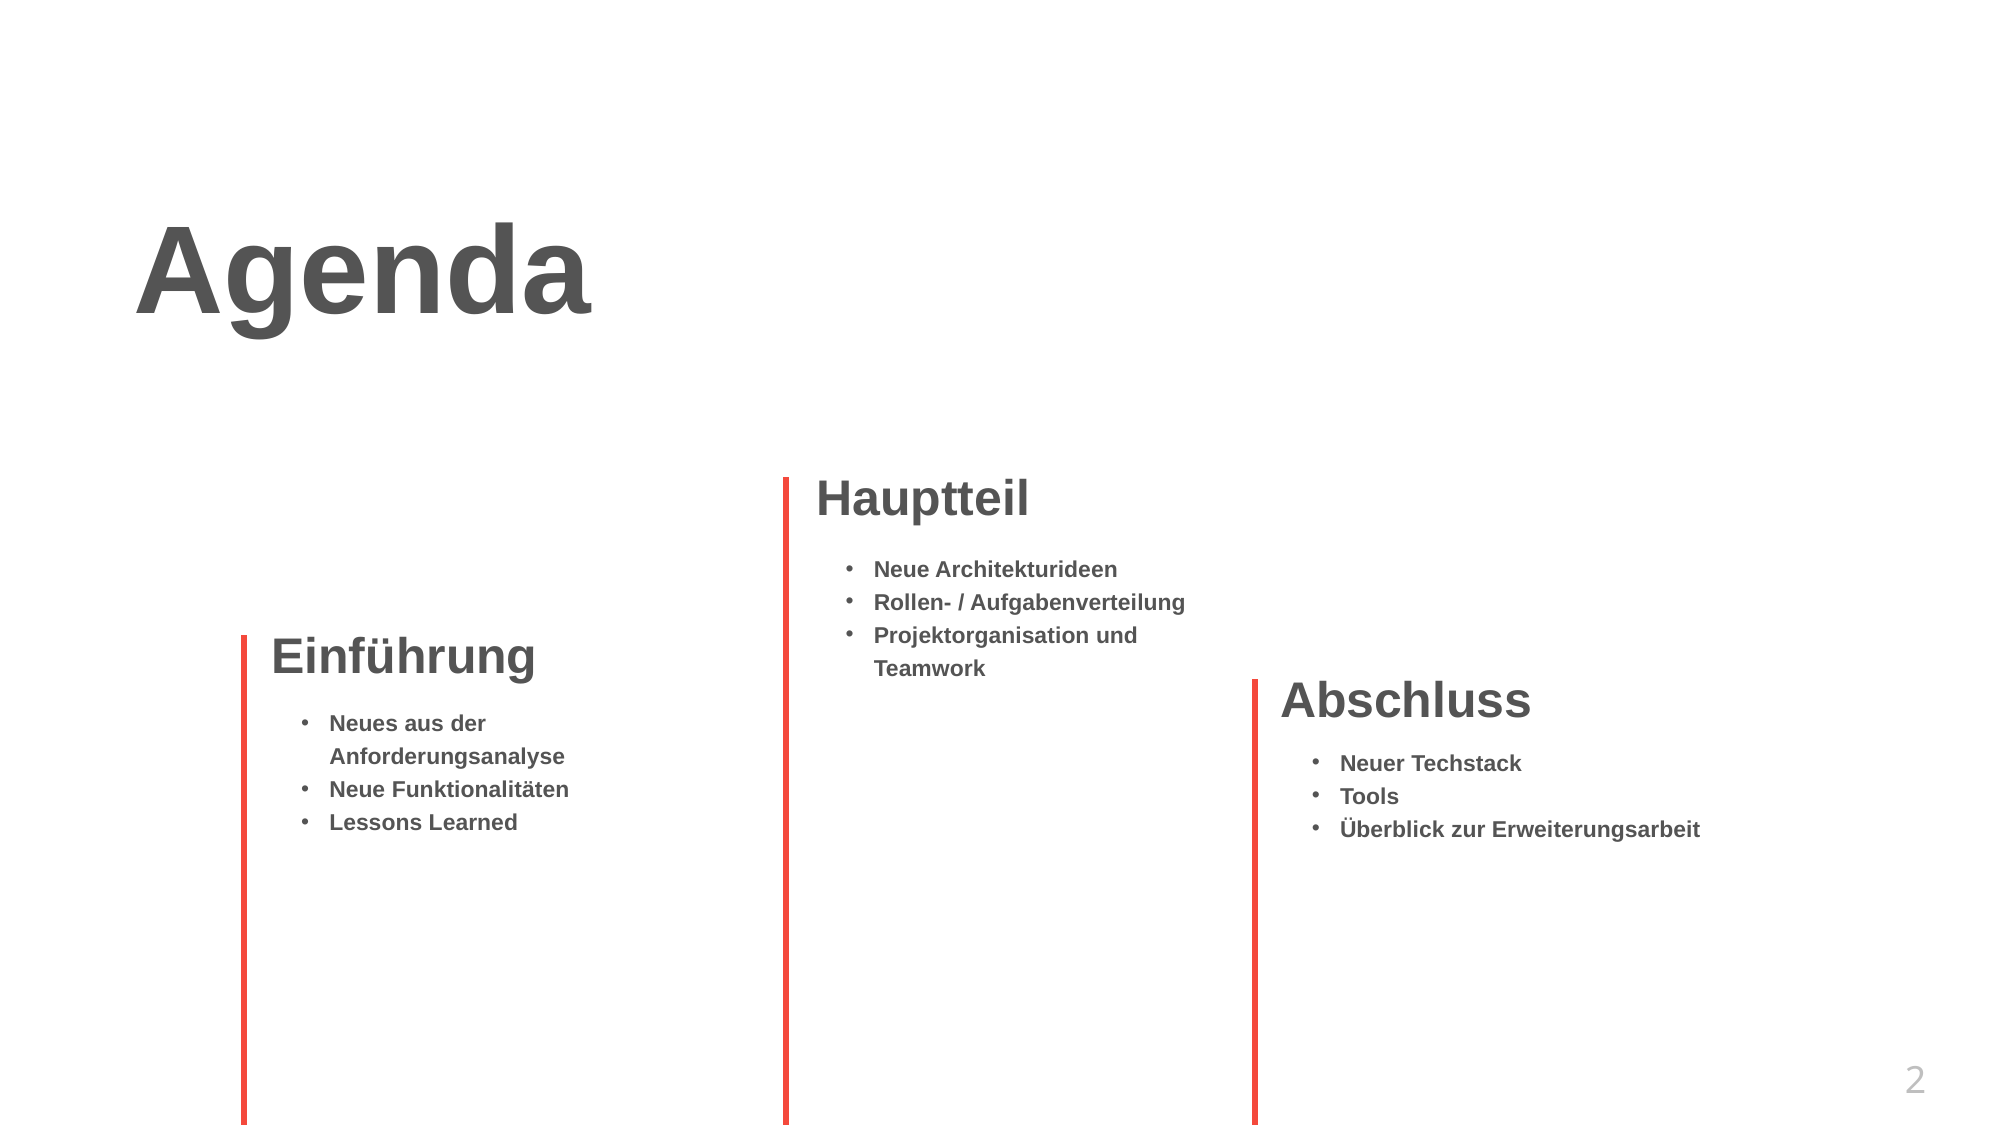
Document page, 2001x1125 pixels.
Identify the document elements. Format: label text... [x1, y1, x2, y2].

text_box Neues aus der Anforderungsanalyse Neue Funktionalitäten Lessons Learned [301, 703, 651, 869]
text_box 2 [1890, 1048, 2000, 1125]
text_box Agenda [133, 198, 1776, 341]
text_box Hauptteil [816, 477, 1125, 526]
text_box Einführung [263, 635, 602, 684]
text_box Neue Architekturideen Rollen- / Aufgabenverteilung Projektorganisation und Teamwork [845, 548, 1238, 714]
text_box Abschluss [1280, 679, 1801, 728]
text_box Neuer Techstack Tools Überblick zur Erweiterungsarbeit [1311, 742, 1724, 842]
